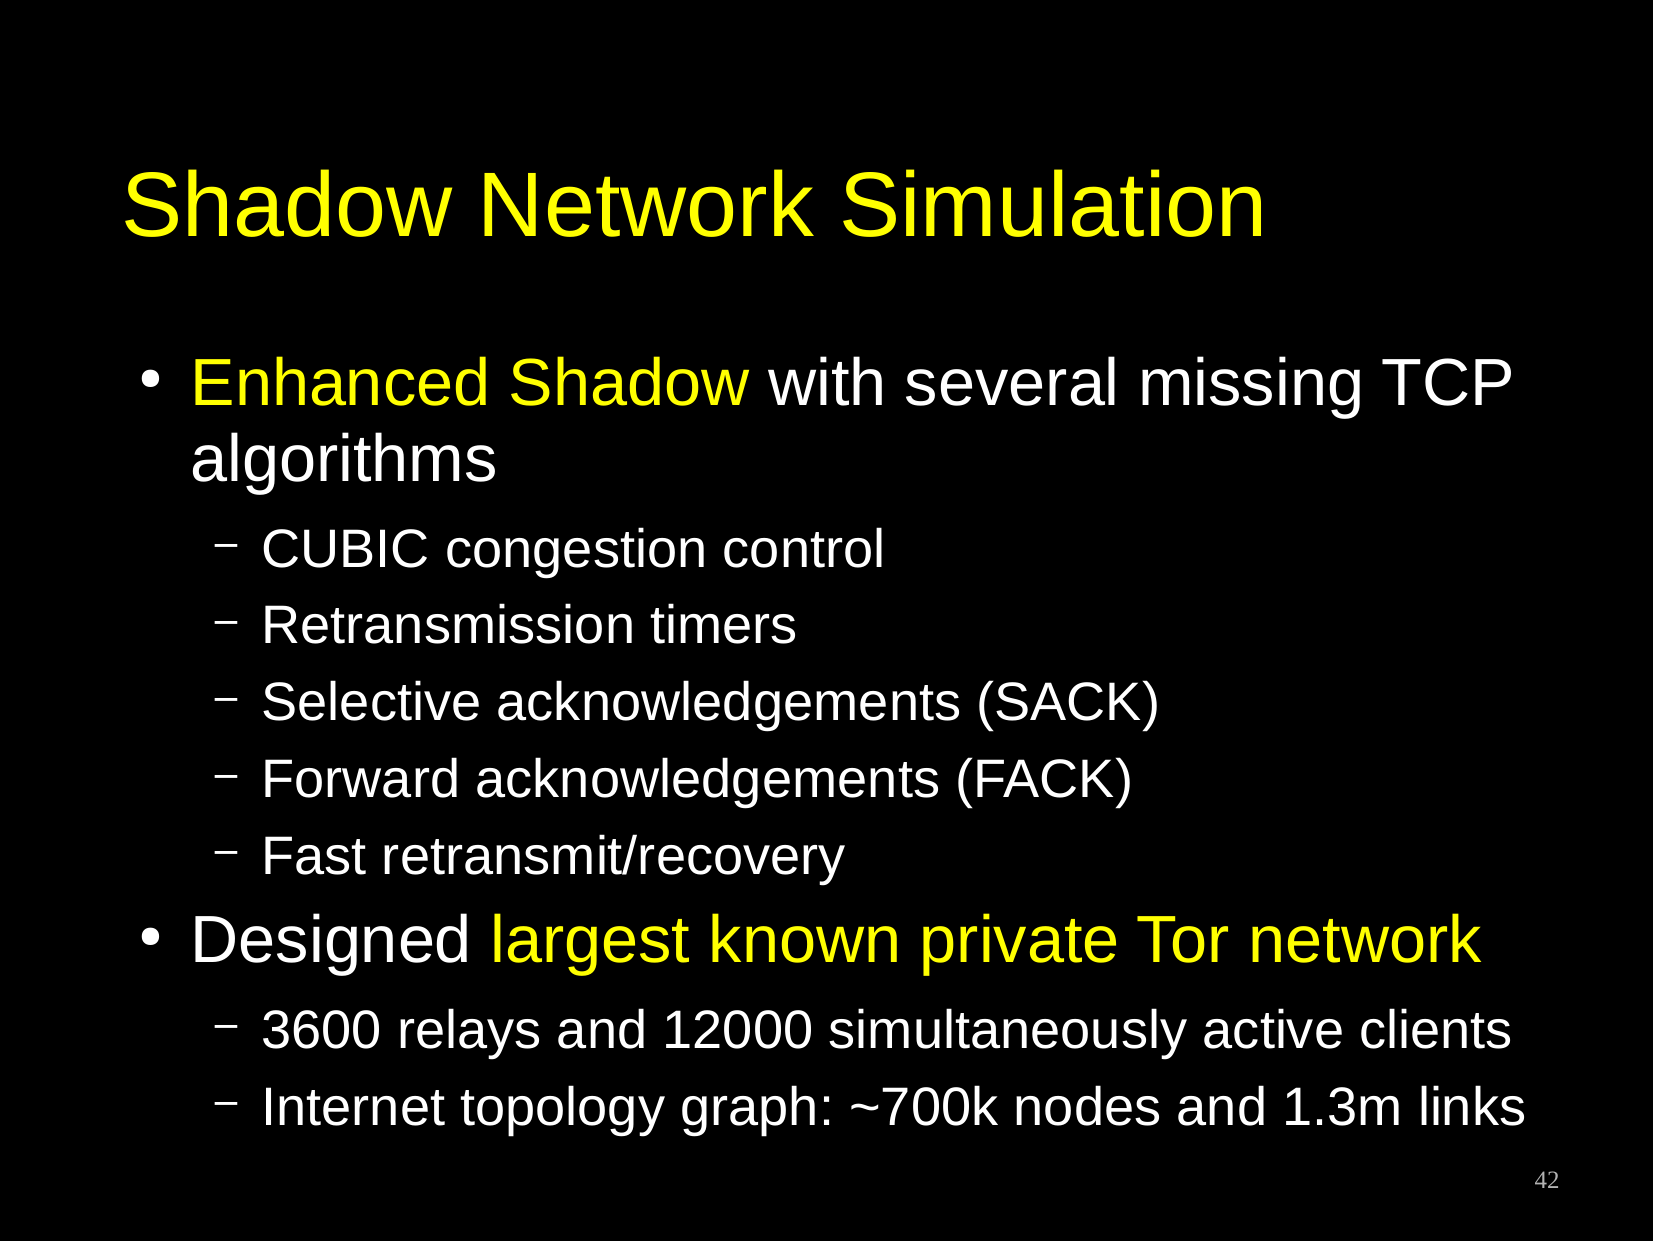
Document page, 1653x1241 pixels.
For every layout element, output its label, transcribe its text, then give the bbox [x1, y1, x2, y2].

list Enhanced Shadow with several missing TCP algorithms CUBIC congestion control Retransmission timers Selective acknowledgements (SACK) Forward acknowledgements (FACK) Fast retransmit/recovery Designed largest known private Tor network 3600 relays and 12000 simultaneously active clients Internet topology graph: ~700k nodes and 1.3m links [121, 344, 1532, 1125]
slide_number 42 [1188, 1145, 1575, 1212]
title Shadow Network Simulation [121, 102, 1532, 309]
